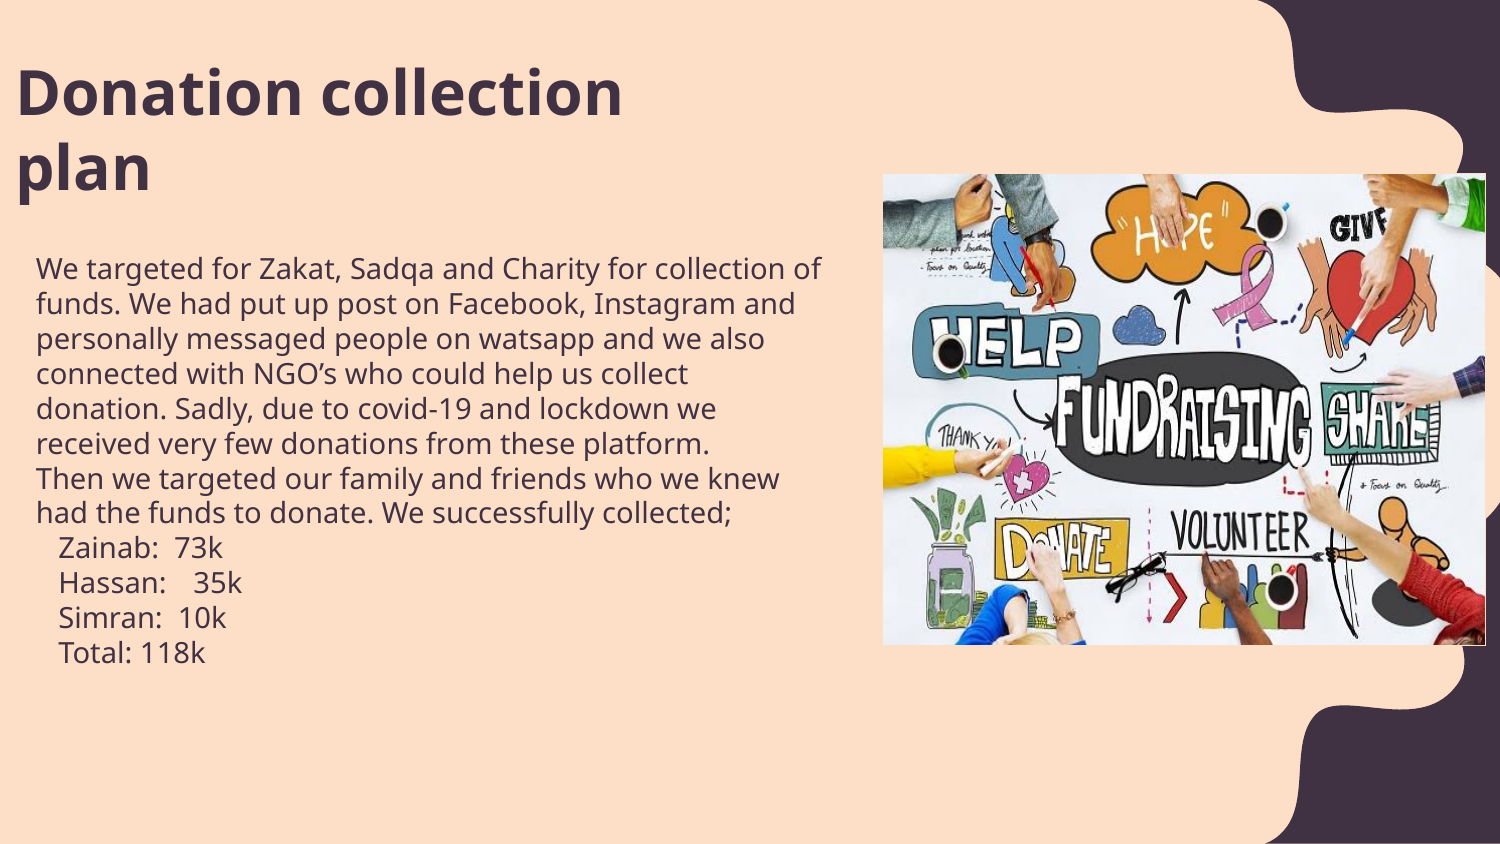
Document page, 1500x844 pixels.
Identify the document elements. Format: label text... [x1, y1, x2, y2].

list We targeted for Zakat, Sadqa and Charity for collection of funds. We had put up post on Facebook, Instagram and personally messaged people on watsapp and we also connected with NGO’s who could help us collect donation. Sadly, due to covid-19 and lockdown we received very few donations from these platform. Then we targeted our family and friends who we knew had the funds to donate. We successfully collected; Zainab: 73k Hassan: 35k Simran: 10k Total: 118k [0, 235, 839, 756]
title Donation collection plan [0, 44, 686, 212]
picture [882, 173, 1487, 646]
